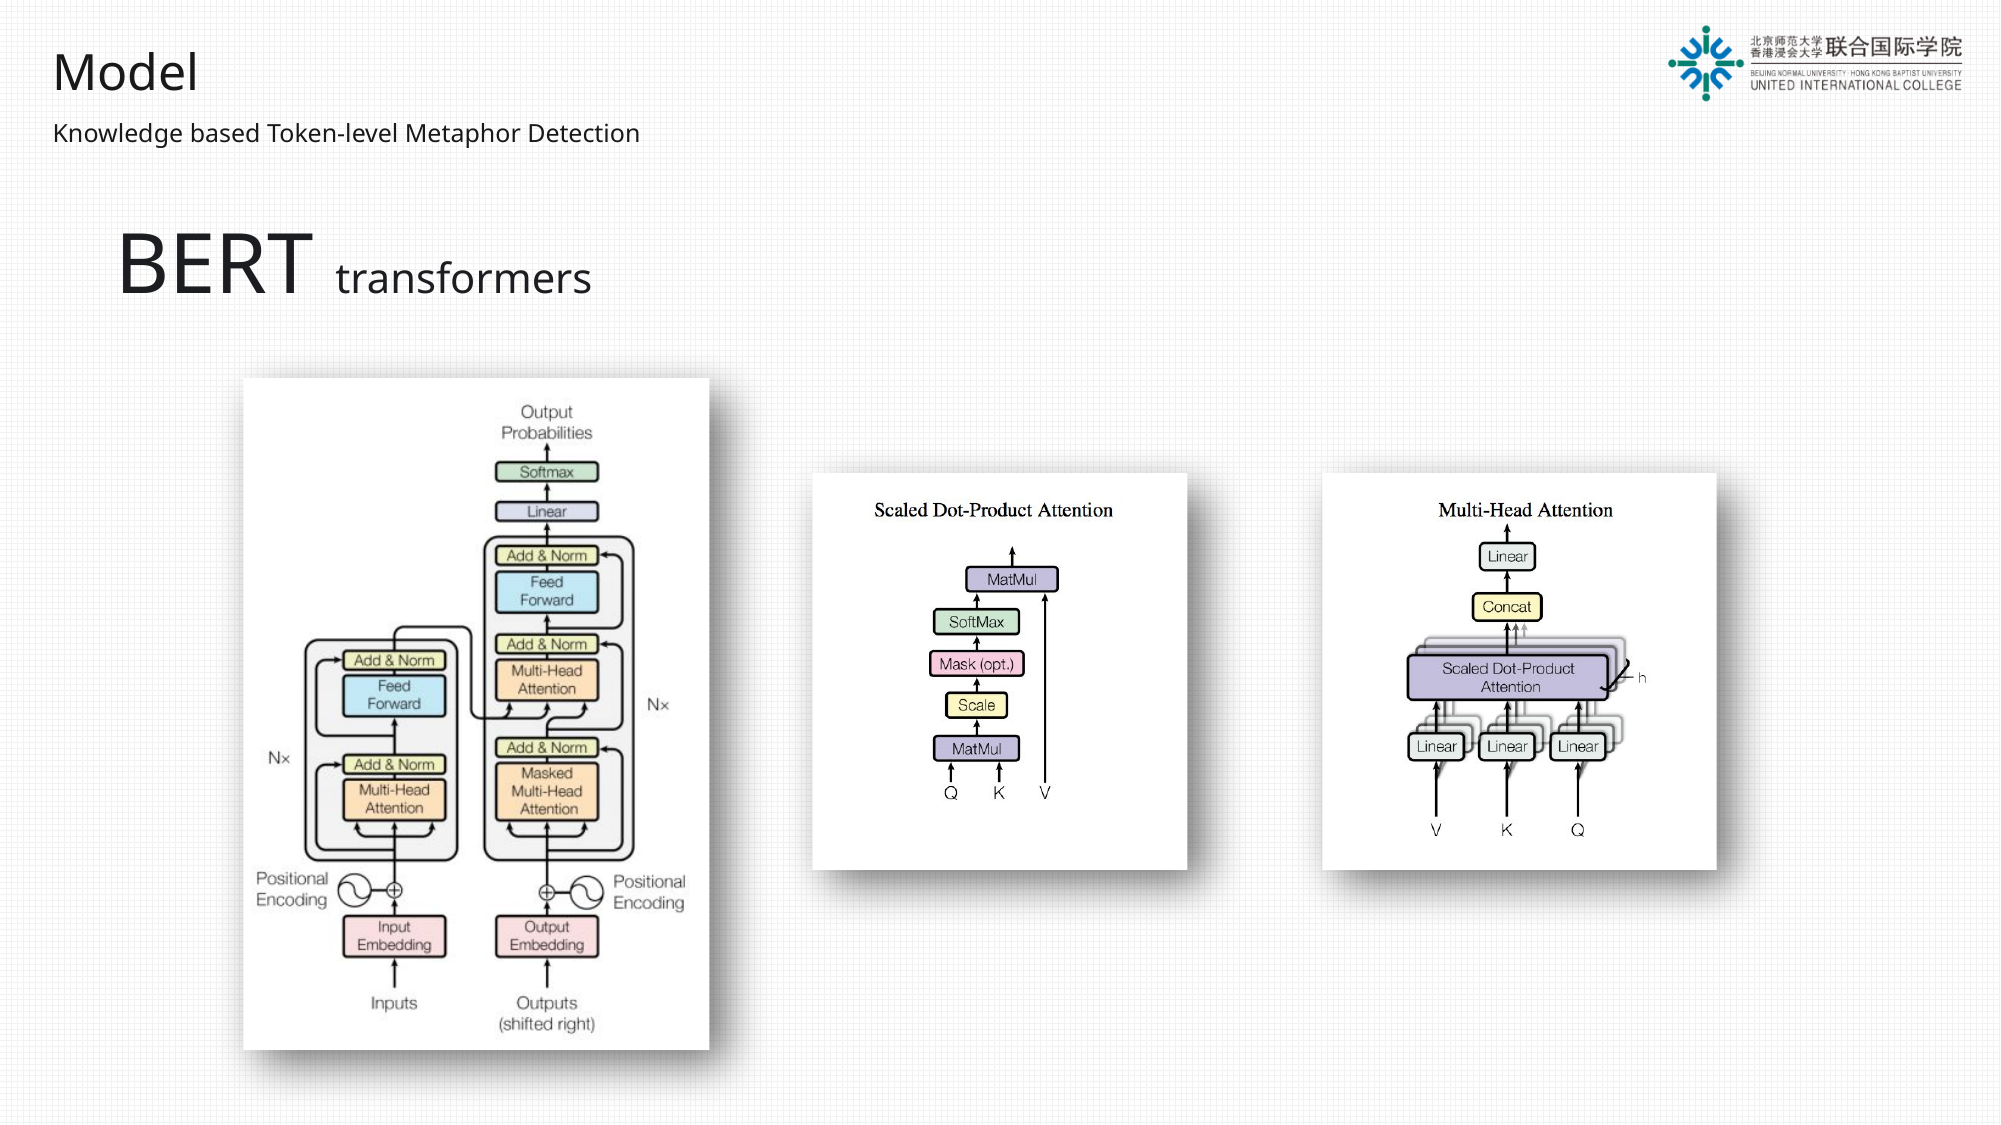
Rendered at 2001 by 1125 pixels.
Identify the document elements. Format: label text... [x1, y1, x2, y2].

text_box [52, 31, 724, 145]
picture [812, 473, 1188, 870]
picture [1322, 473, 1717, 870]
picture [243, 378, 710, 1050]
text_box BERT transformers [100, 203, 813, 318]
picture [1666, 18, 1964, 109]
